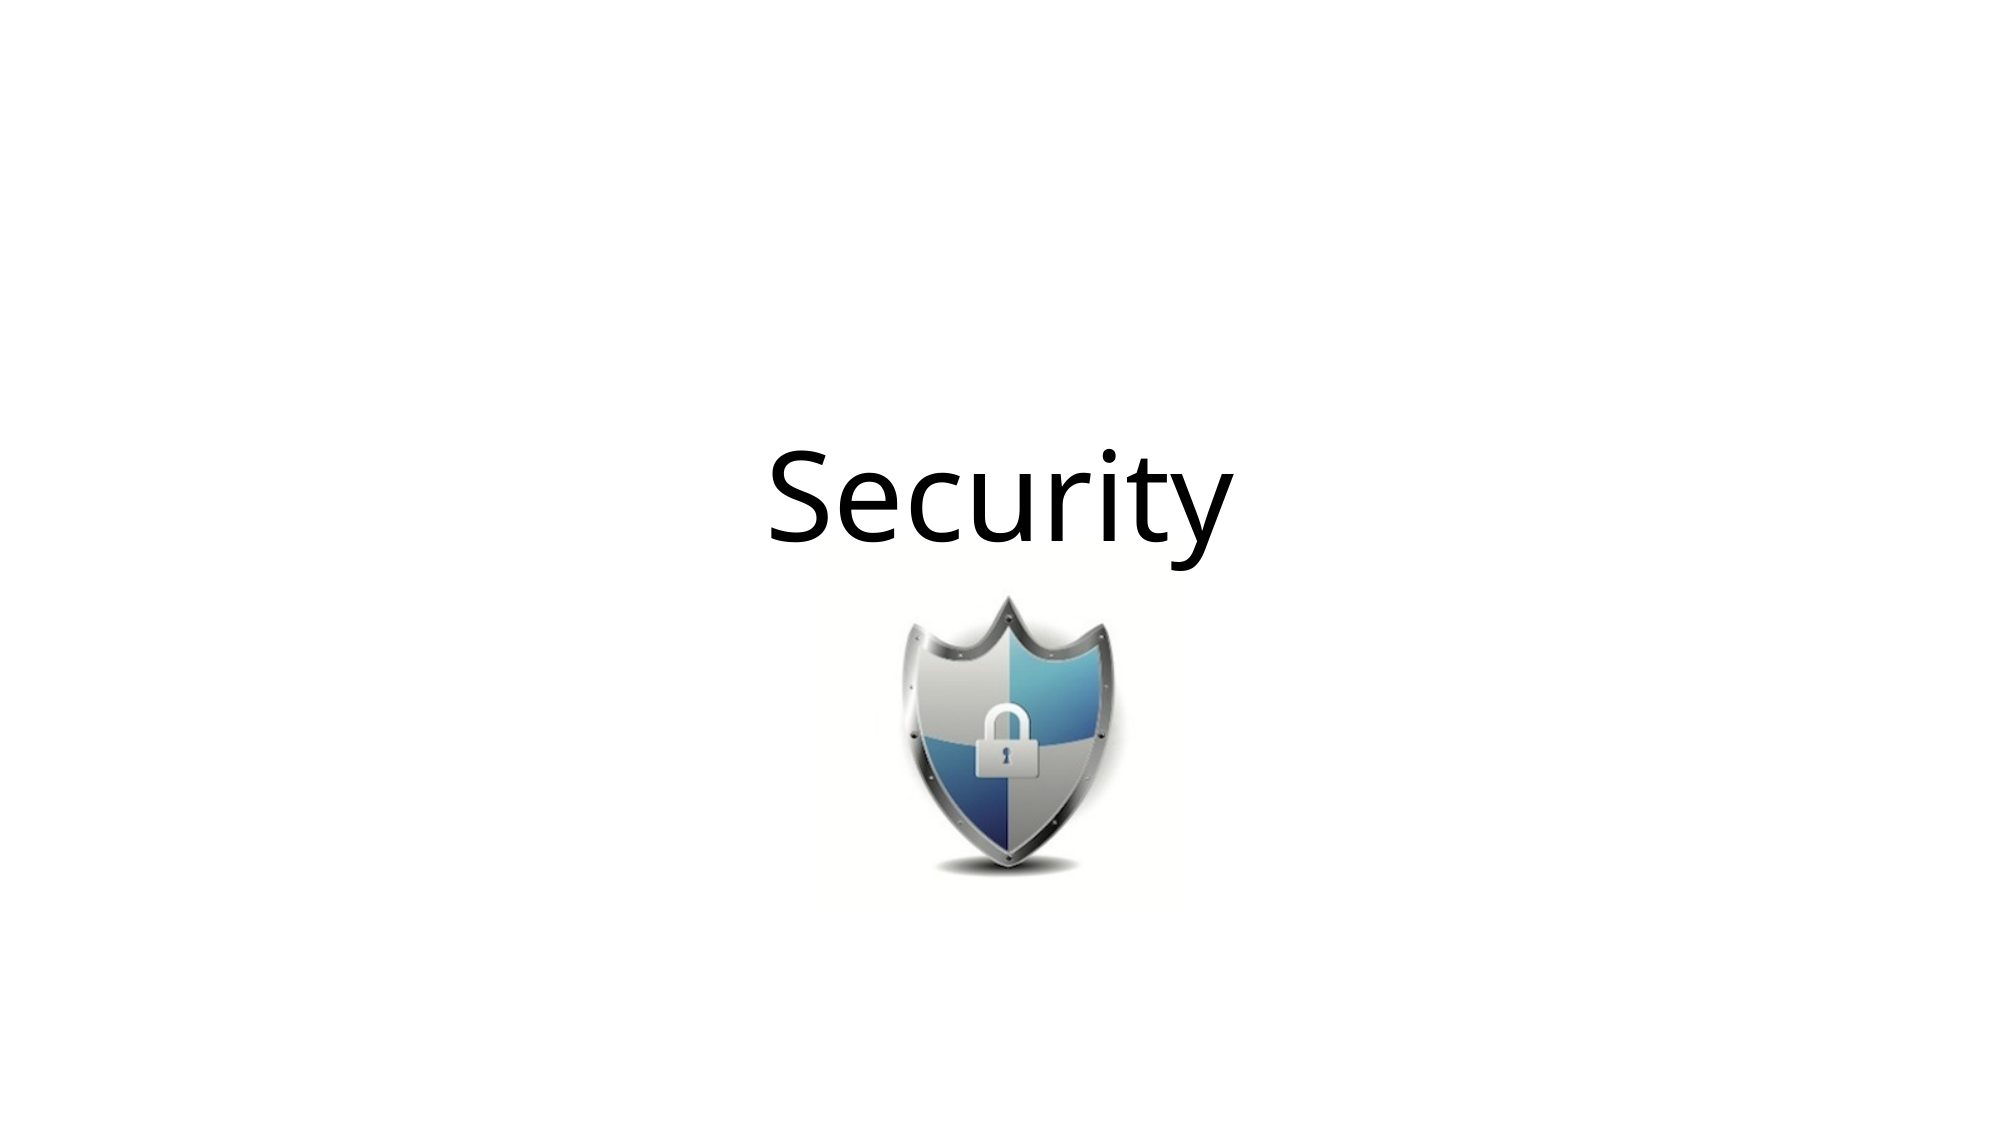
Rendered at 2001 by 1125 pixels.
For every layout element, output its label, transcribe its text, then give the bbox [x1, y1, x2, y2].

picture [812, 539, 1188, 915]
title Security [249, 184, 1750, 576]
